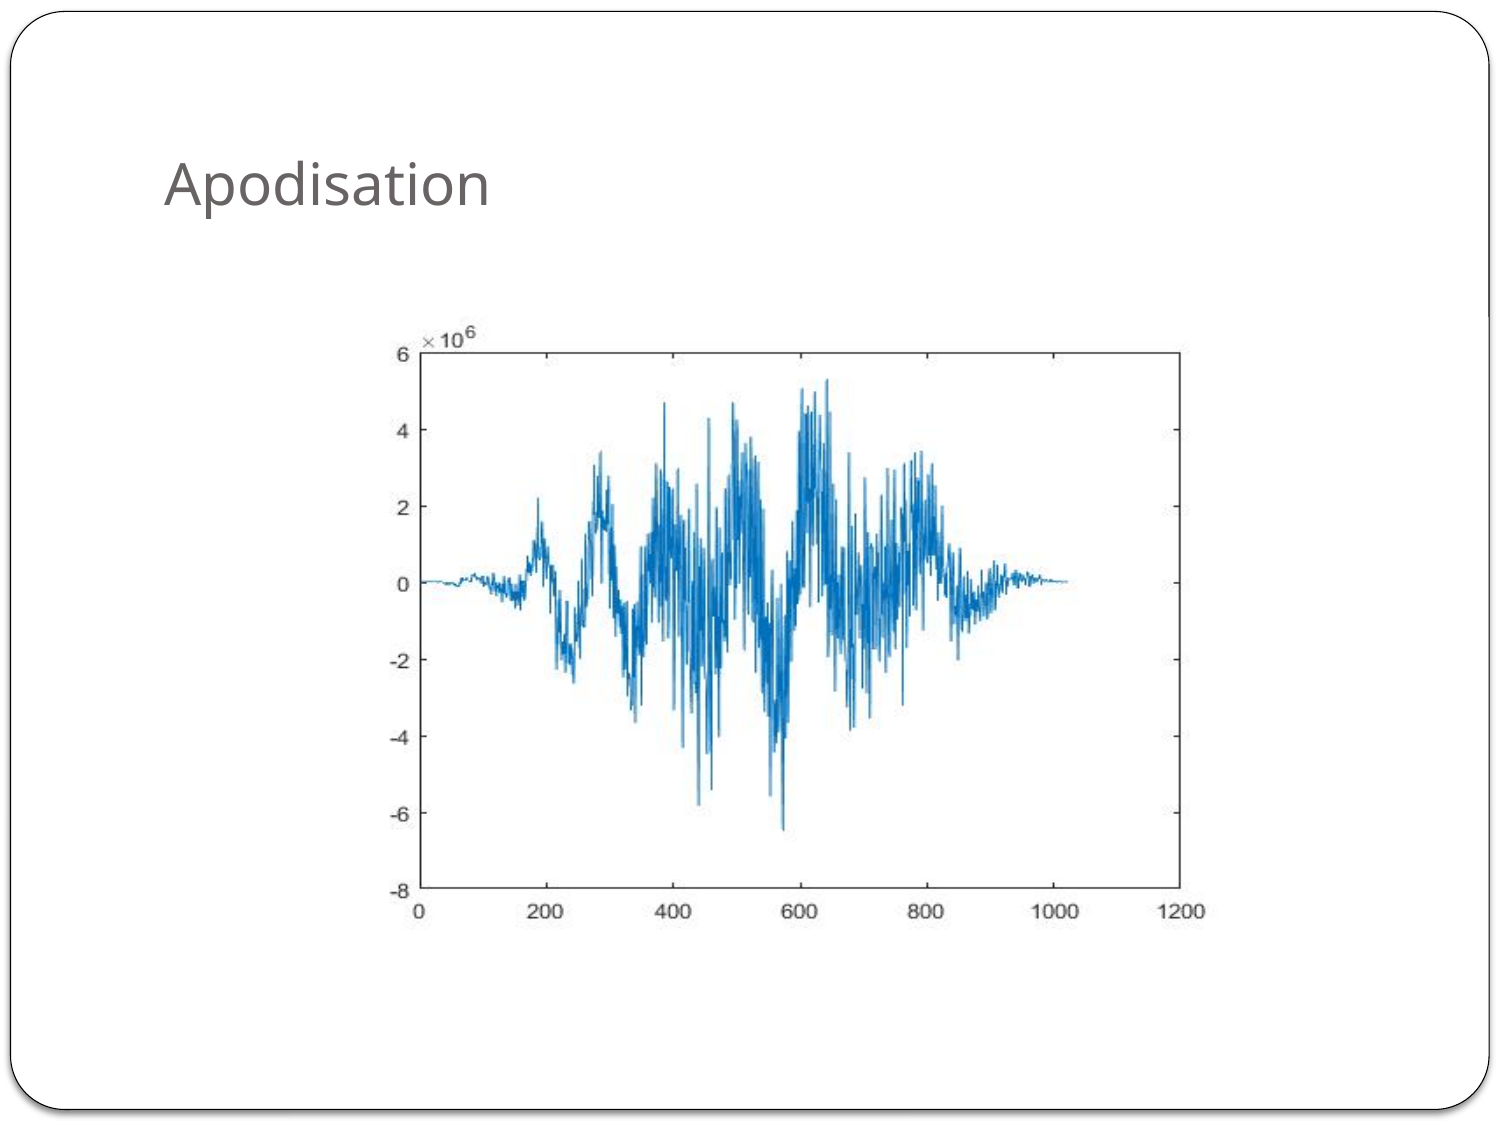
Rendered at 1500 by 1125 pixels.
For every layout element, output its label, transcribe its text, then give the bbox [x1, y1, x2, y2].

title Apodisation [150, 45, 1425, 233]
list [292, 304, 1274, 962]
